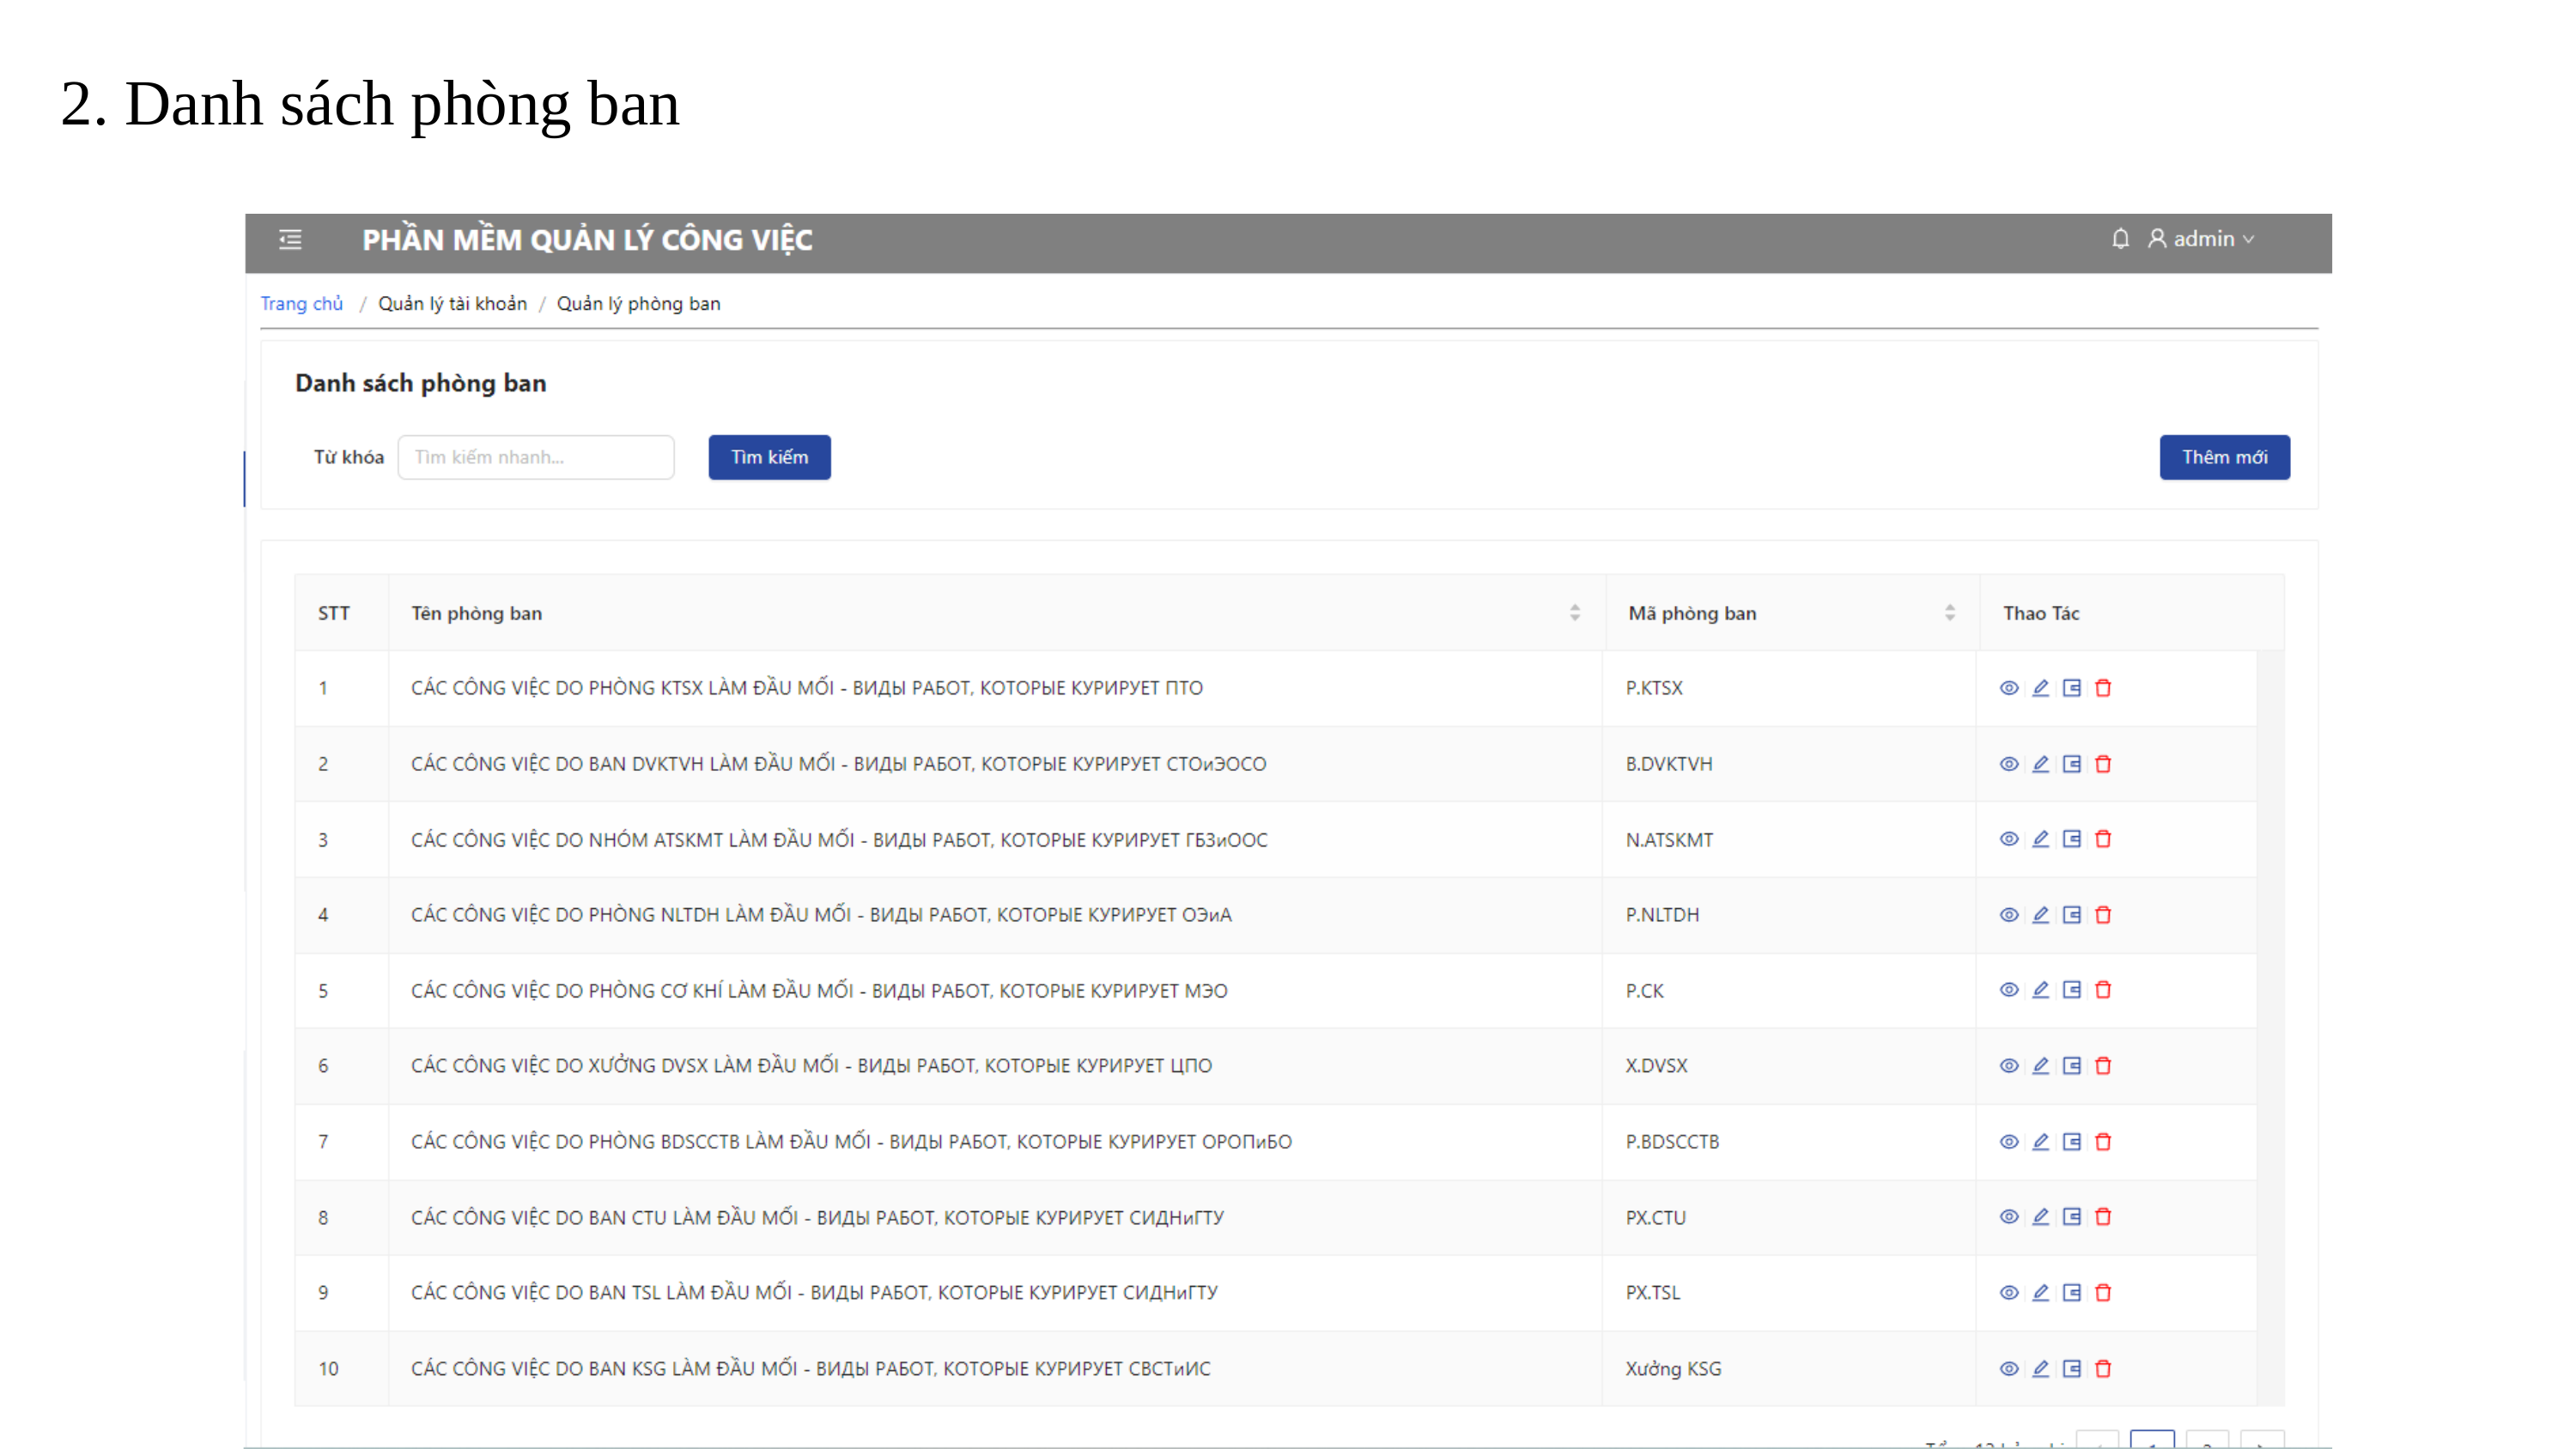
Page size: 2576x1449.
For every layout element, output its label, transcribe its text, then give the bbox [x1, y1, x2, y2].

text_box [243, 214, 2333, 1449]
text_box 2. Danh sách phòng ban [60, 47, 1186, 138]
